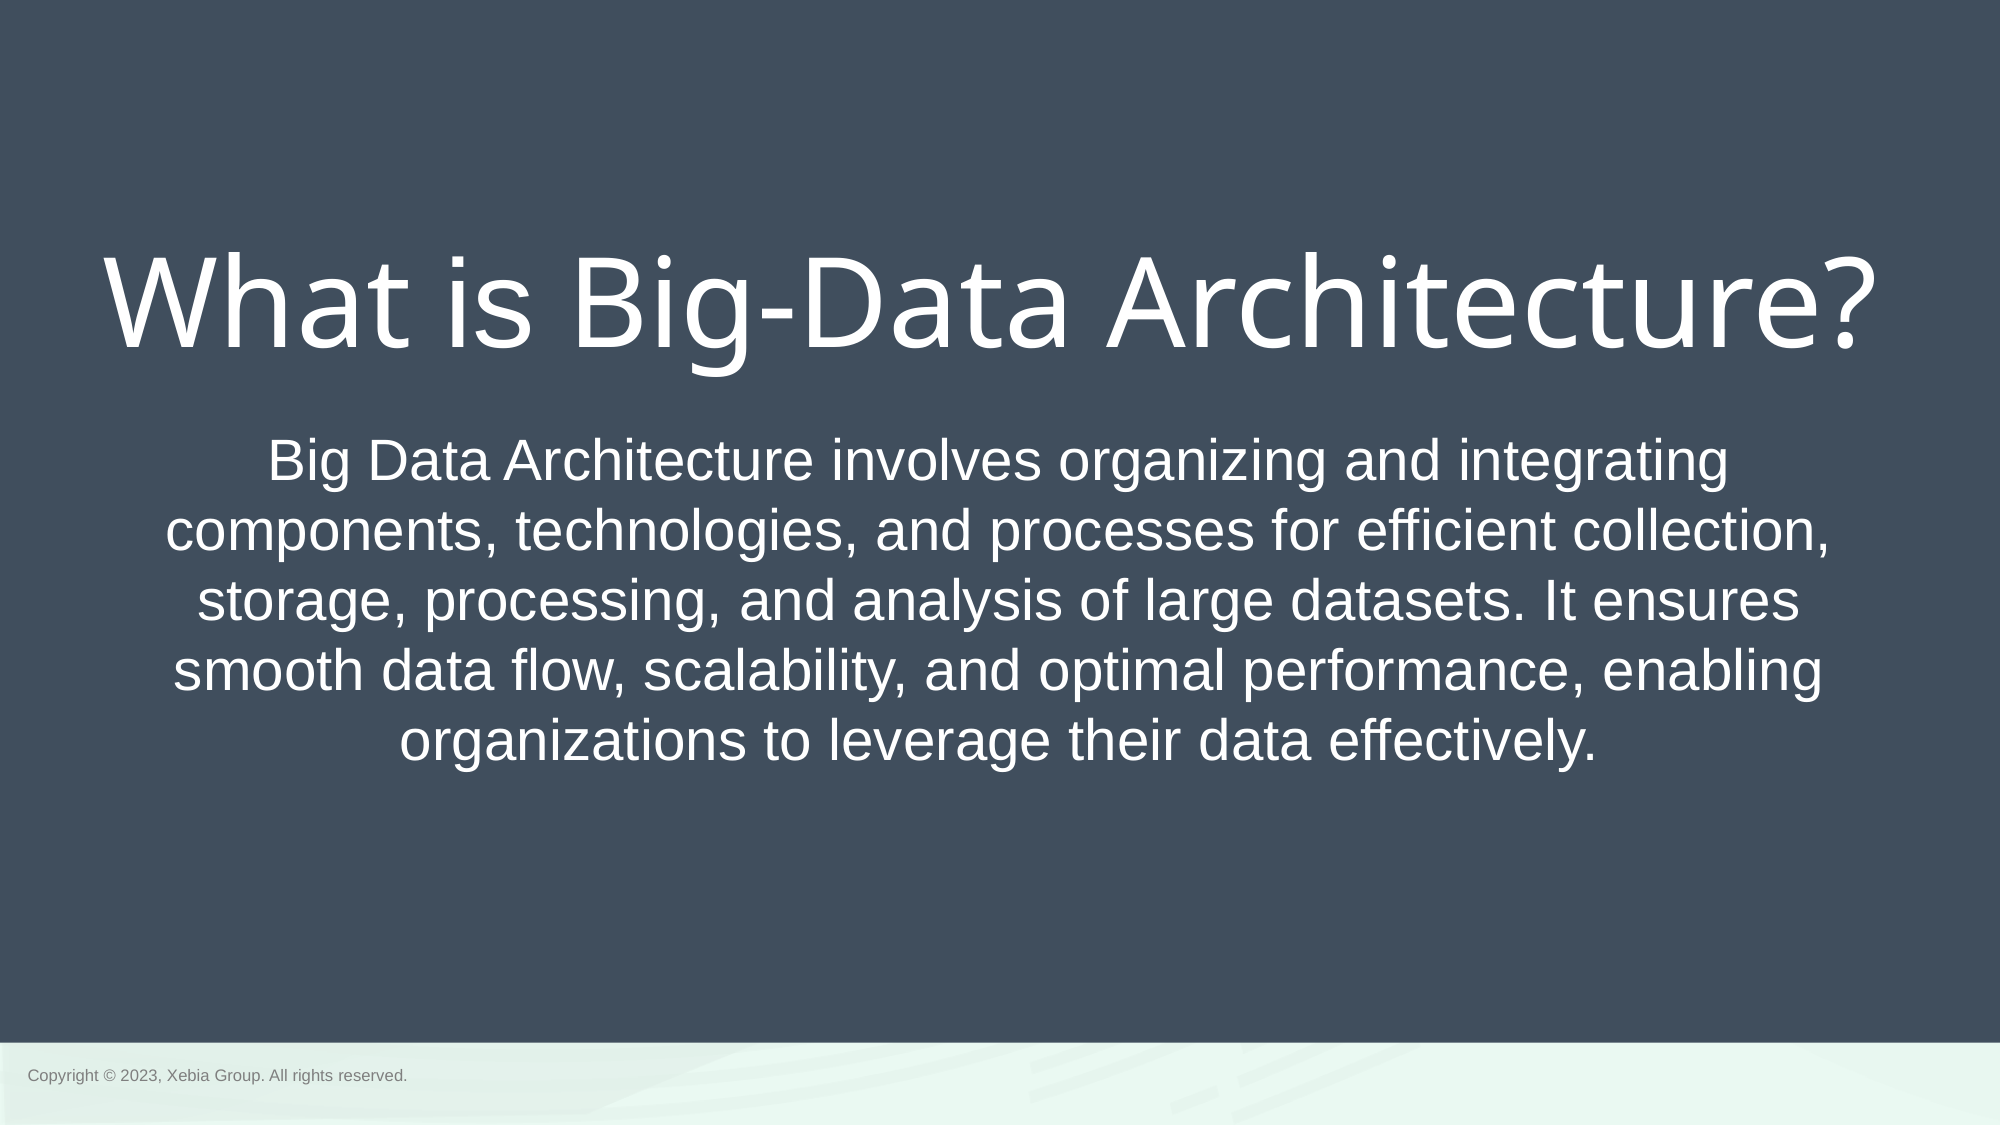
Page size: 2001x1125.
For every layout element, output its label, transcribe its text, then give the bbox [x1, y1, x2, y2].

list What is Big-Data Architecture? [84, 214, 1897, 410]
picture [0, 1043, 2000, 1125]
title Big Data Architecture involves organizing and integrating components, technologies, and processes for efficient collection, storage, processing, and analysis of large datasets. It ensures smooth data flow, scalability, and optimal performance, enabling organizations to leverage their data effectively. [93, 446, 1907, 780]
